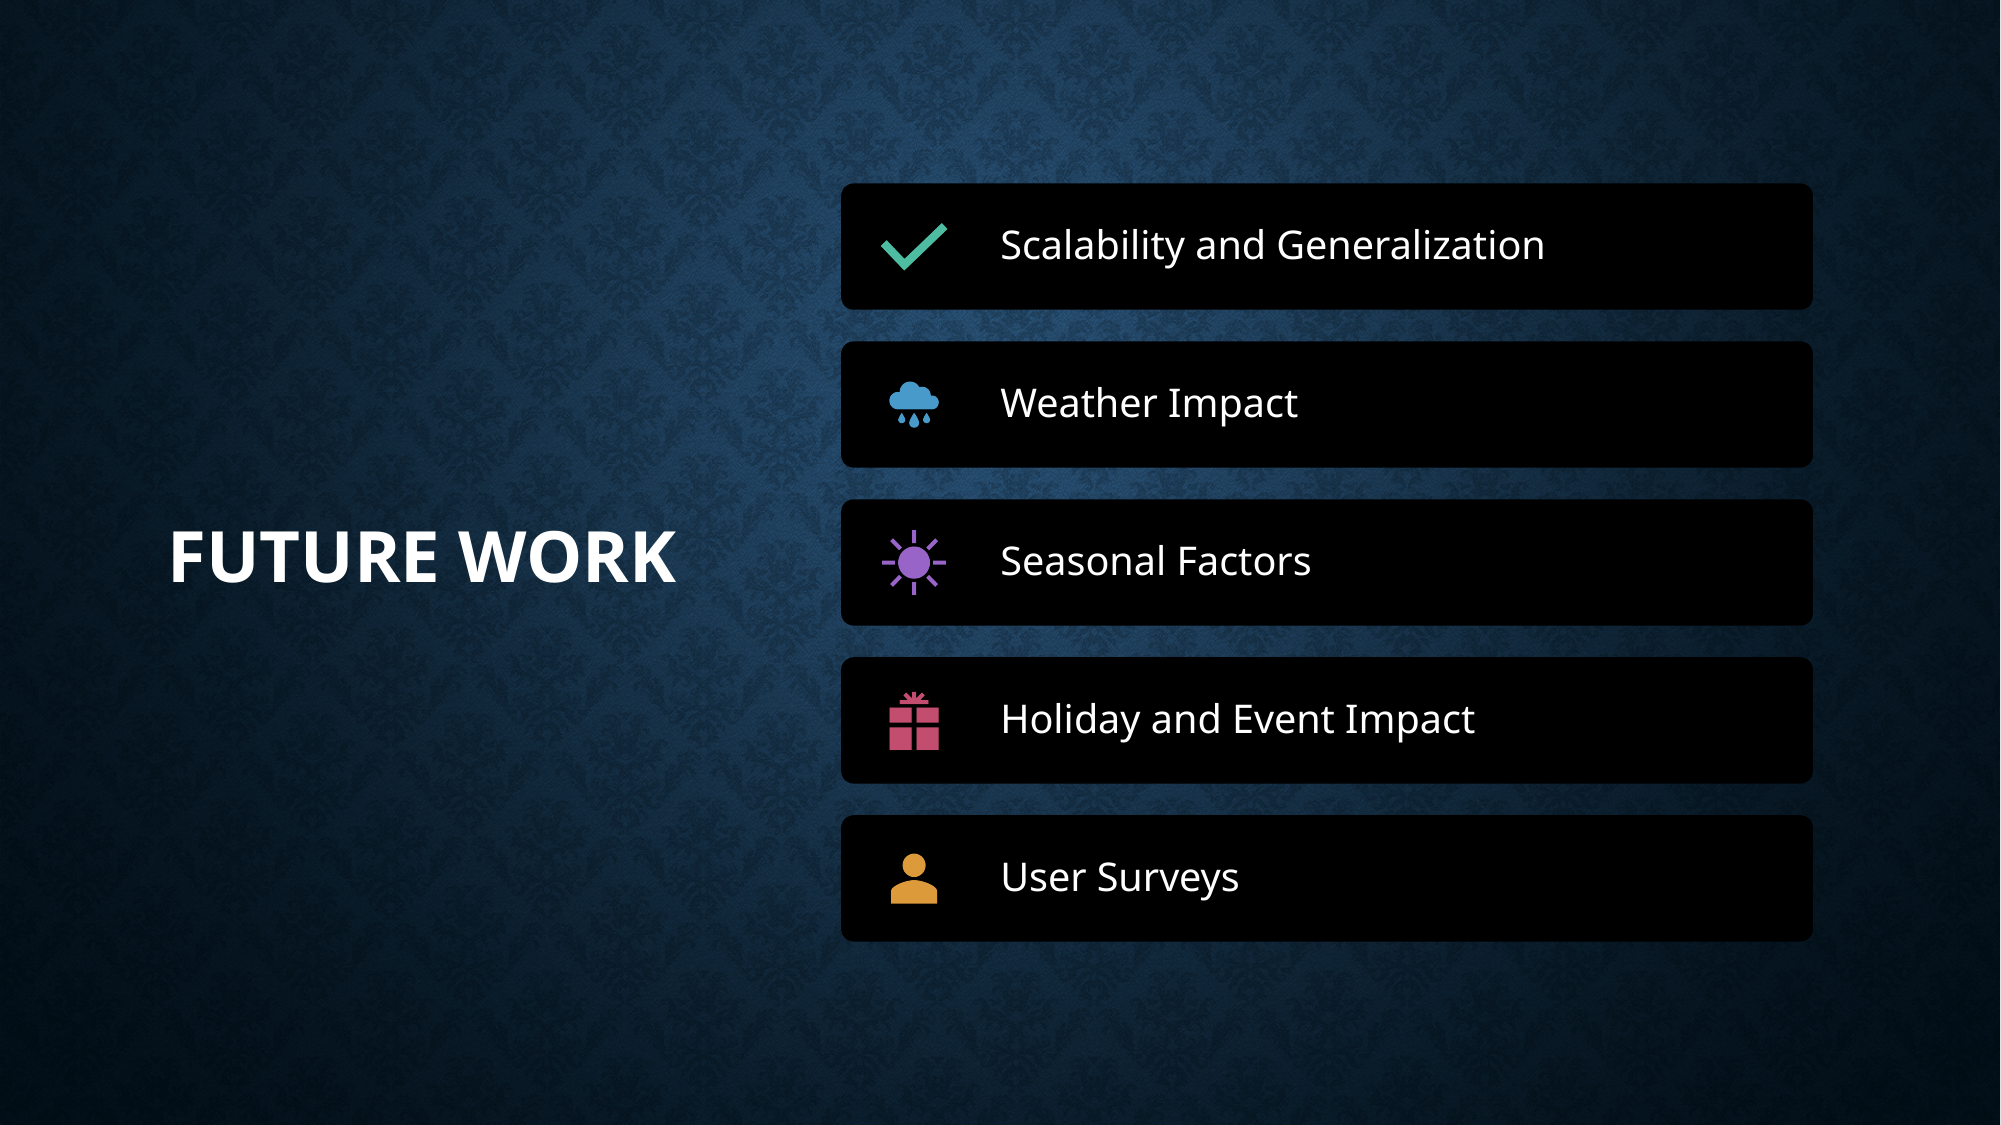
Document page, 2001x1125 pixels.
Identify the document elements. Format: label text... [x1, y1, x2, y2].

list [840, 182, 1814, 943]
title Future work [123, 99, 722, 1020]
